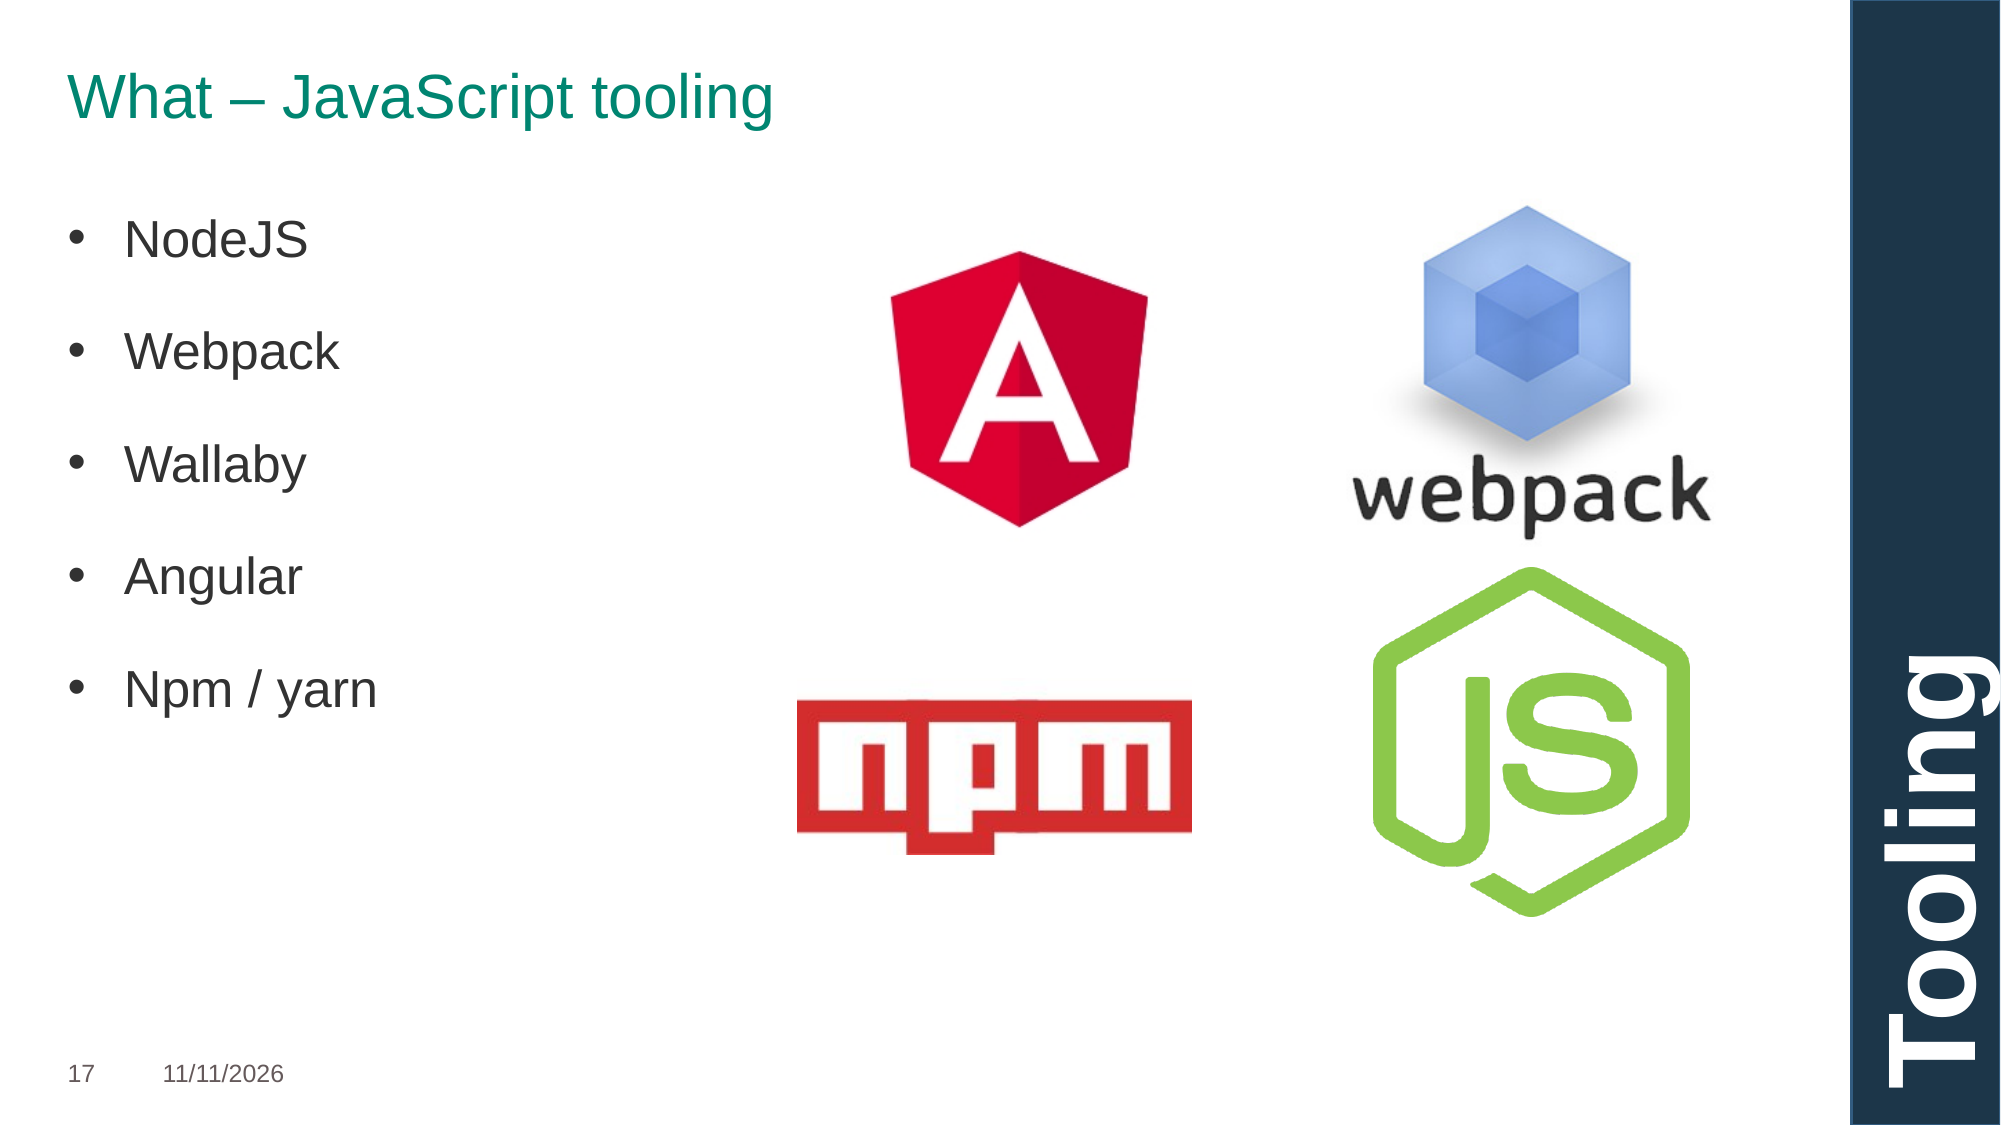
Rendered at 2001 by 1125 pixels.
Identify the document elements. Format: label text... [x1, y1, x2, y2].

text_box Tooling [1859, 604, 1984, 1105]
picture [847, 210, 1193, 555]
picture [1260, 177, 1802, 553]
picture [797, 678, 1193, 855]
list NodeJS Webpack Wallaby Angular Npm / yarn [52, 197, 1578, 988]
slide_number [147, 1042, 598, 1103]
list What – JavaScript tooling [52, 56, 1578, 143]
slide_number 17 [52, 1042, 147, 1103]
picture [1343, 554, 1719, 930]
